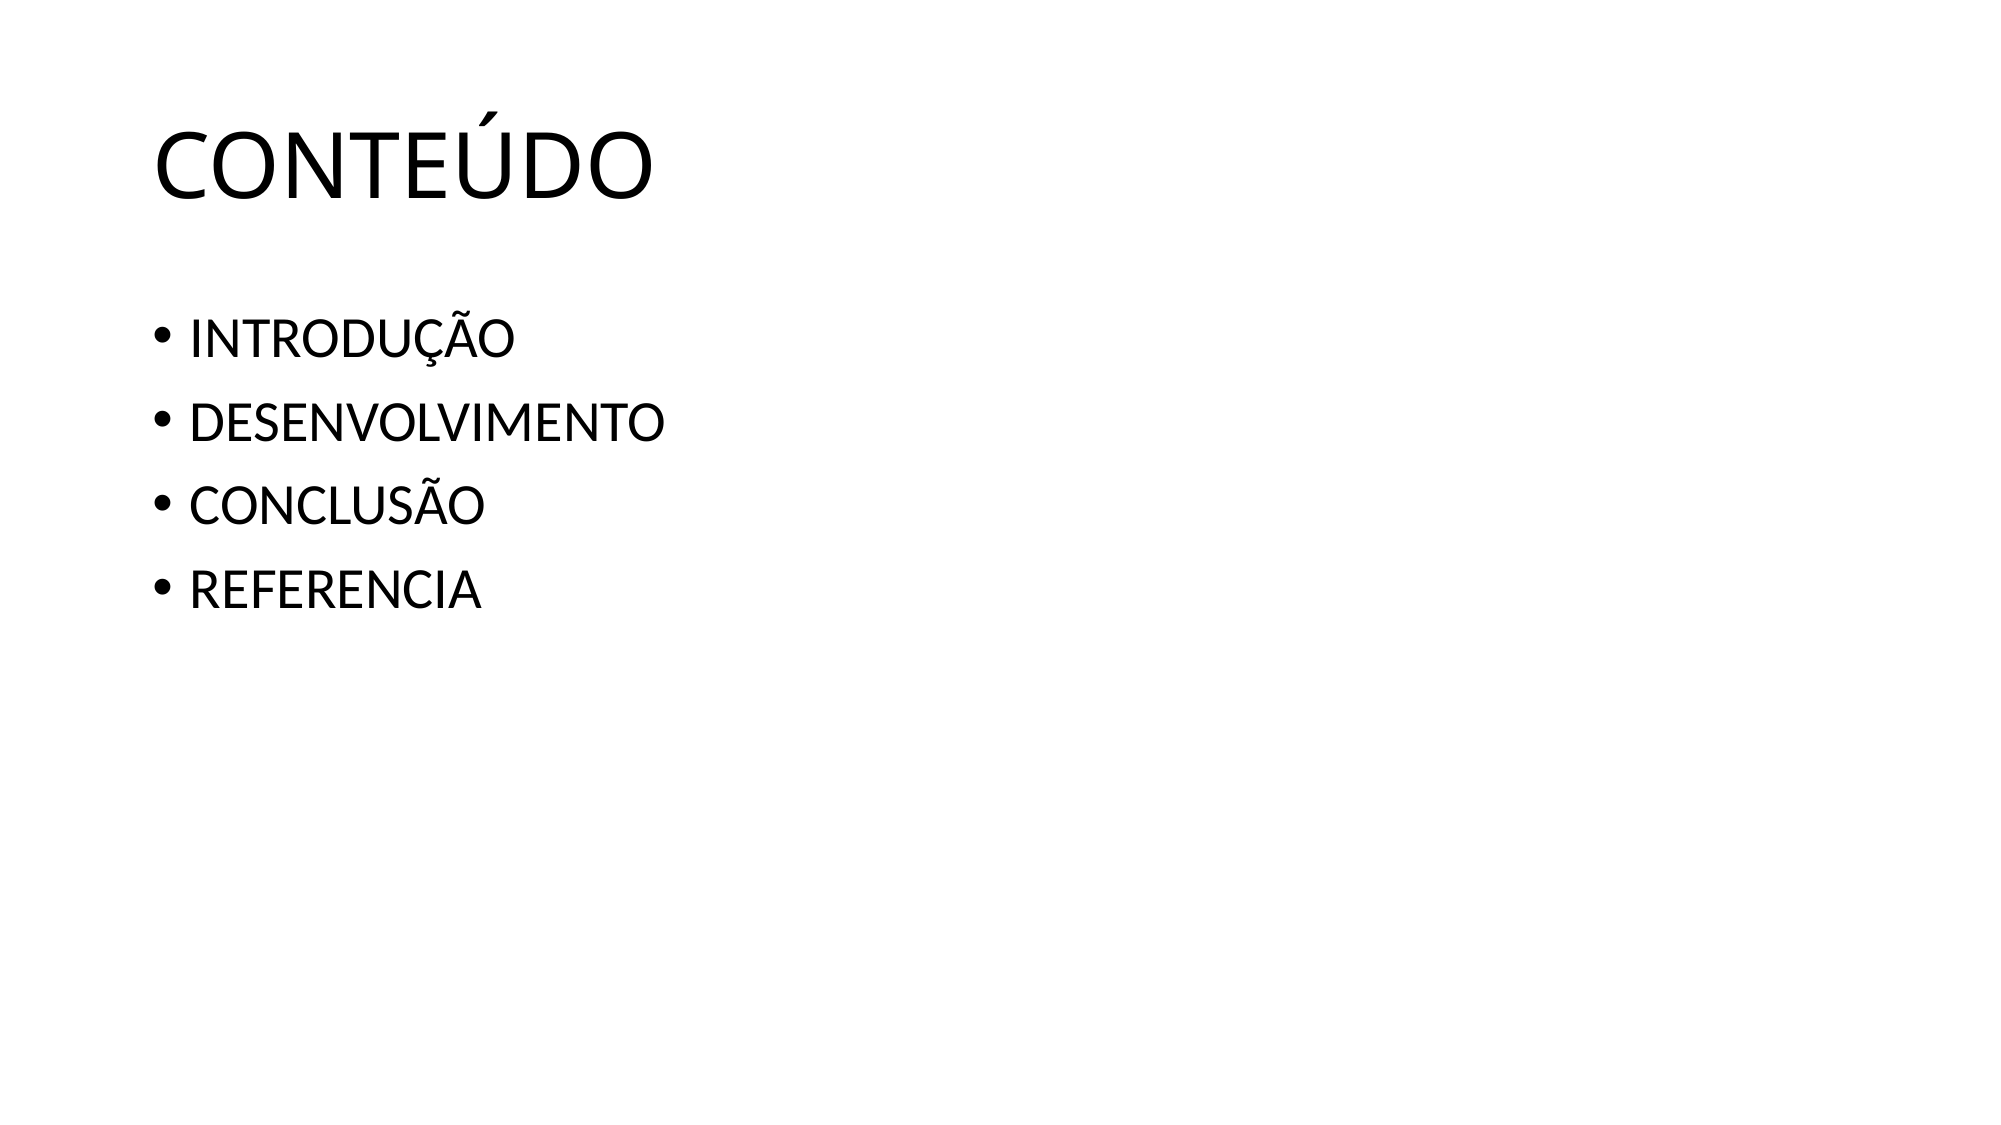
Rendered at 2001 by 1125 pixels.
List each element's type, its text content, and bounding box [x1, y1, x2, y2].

title CONTEÚDO [137, 59, 1863, 278]
list INTRODUÇÃO DESENVOLVIMENTO CONCLUSÃO REFERENCIA [137, 299, 1863, 1014]
